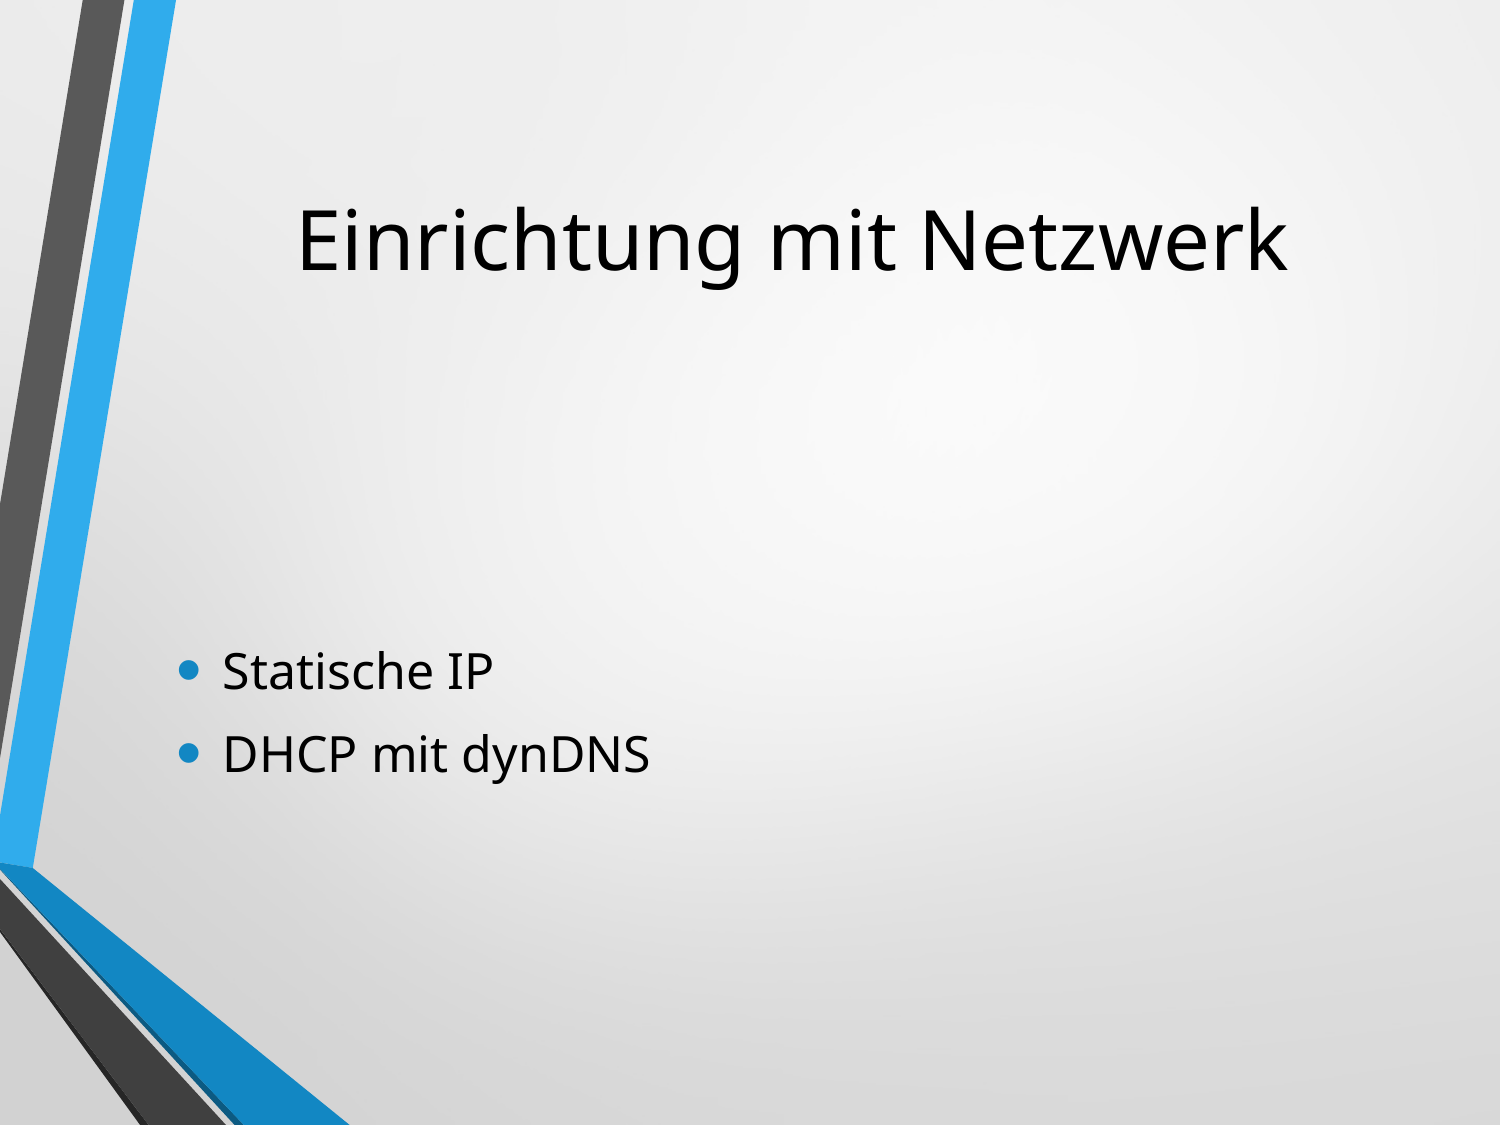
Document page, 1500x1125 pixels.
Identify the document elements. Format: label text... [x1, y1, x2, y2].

title Einrichtung mit Netzwerk [161, 75, 1425, 400]
list Statische IP DHCP mit dynDNS [161, 437, 1425, 985]
